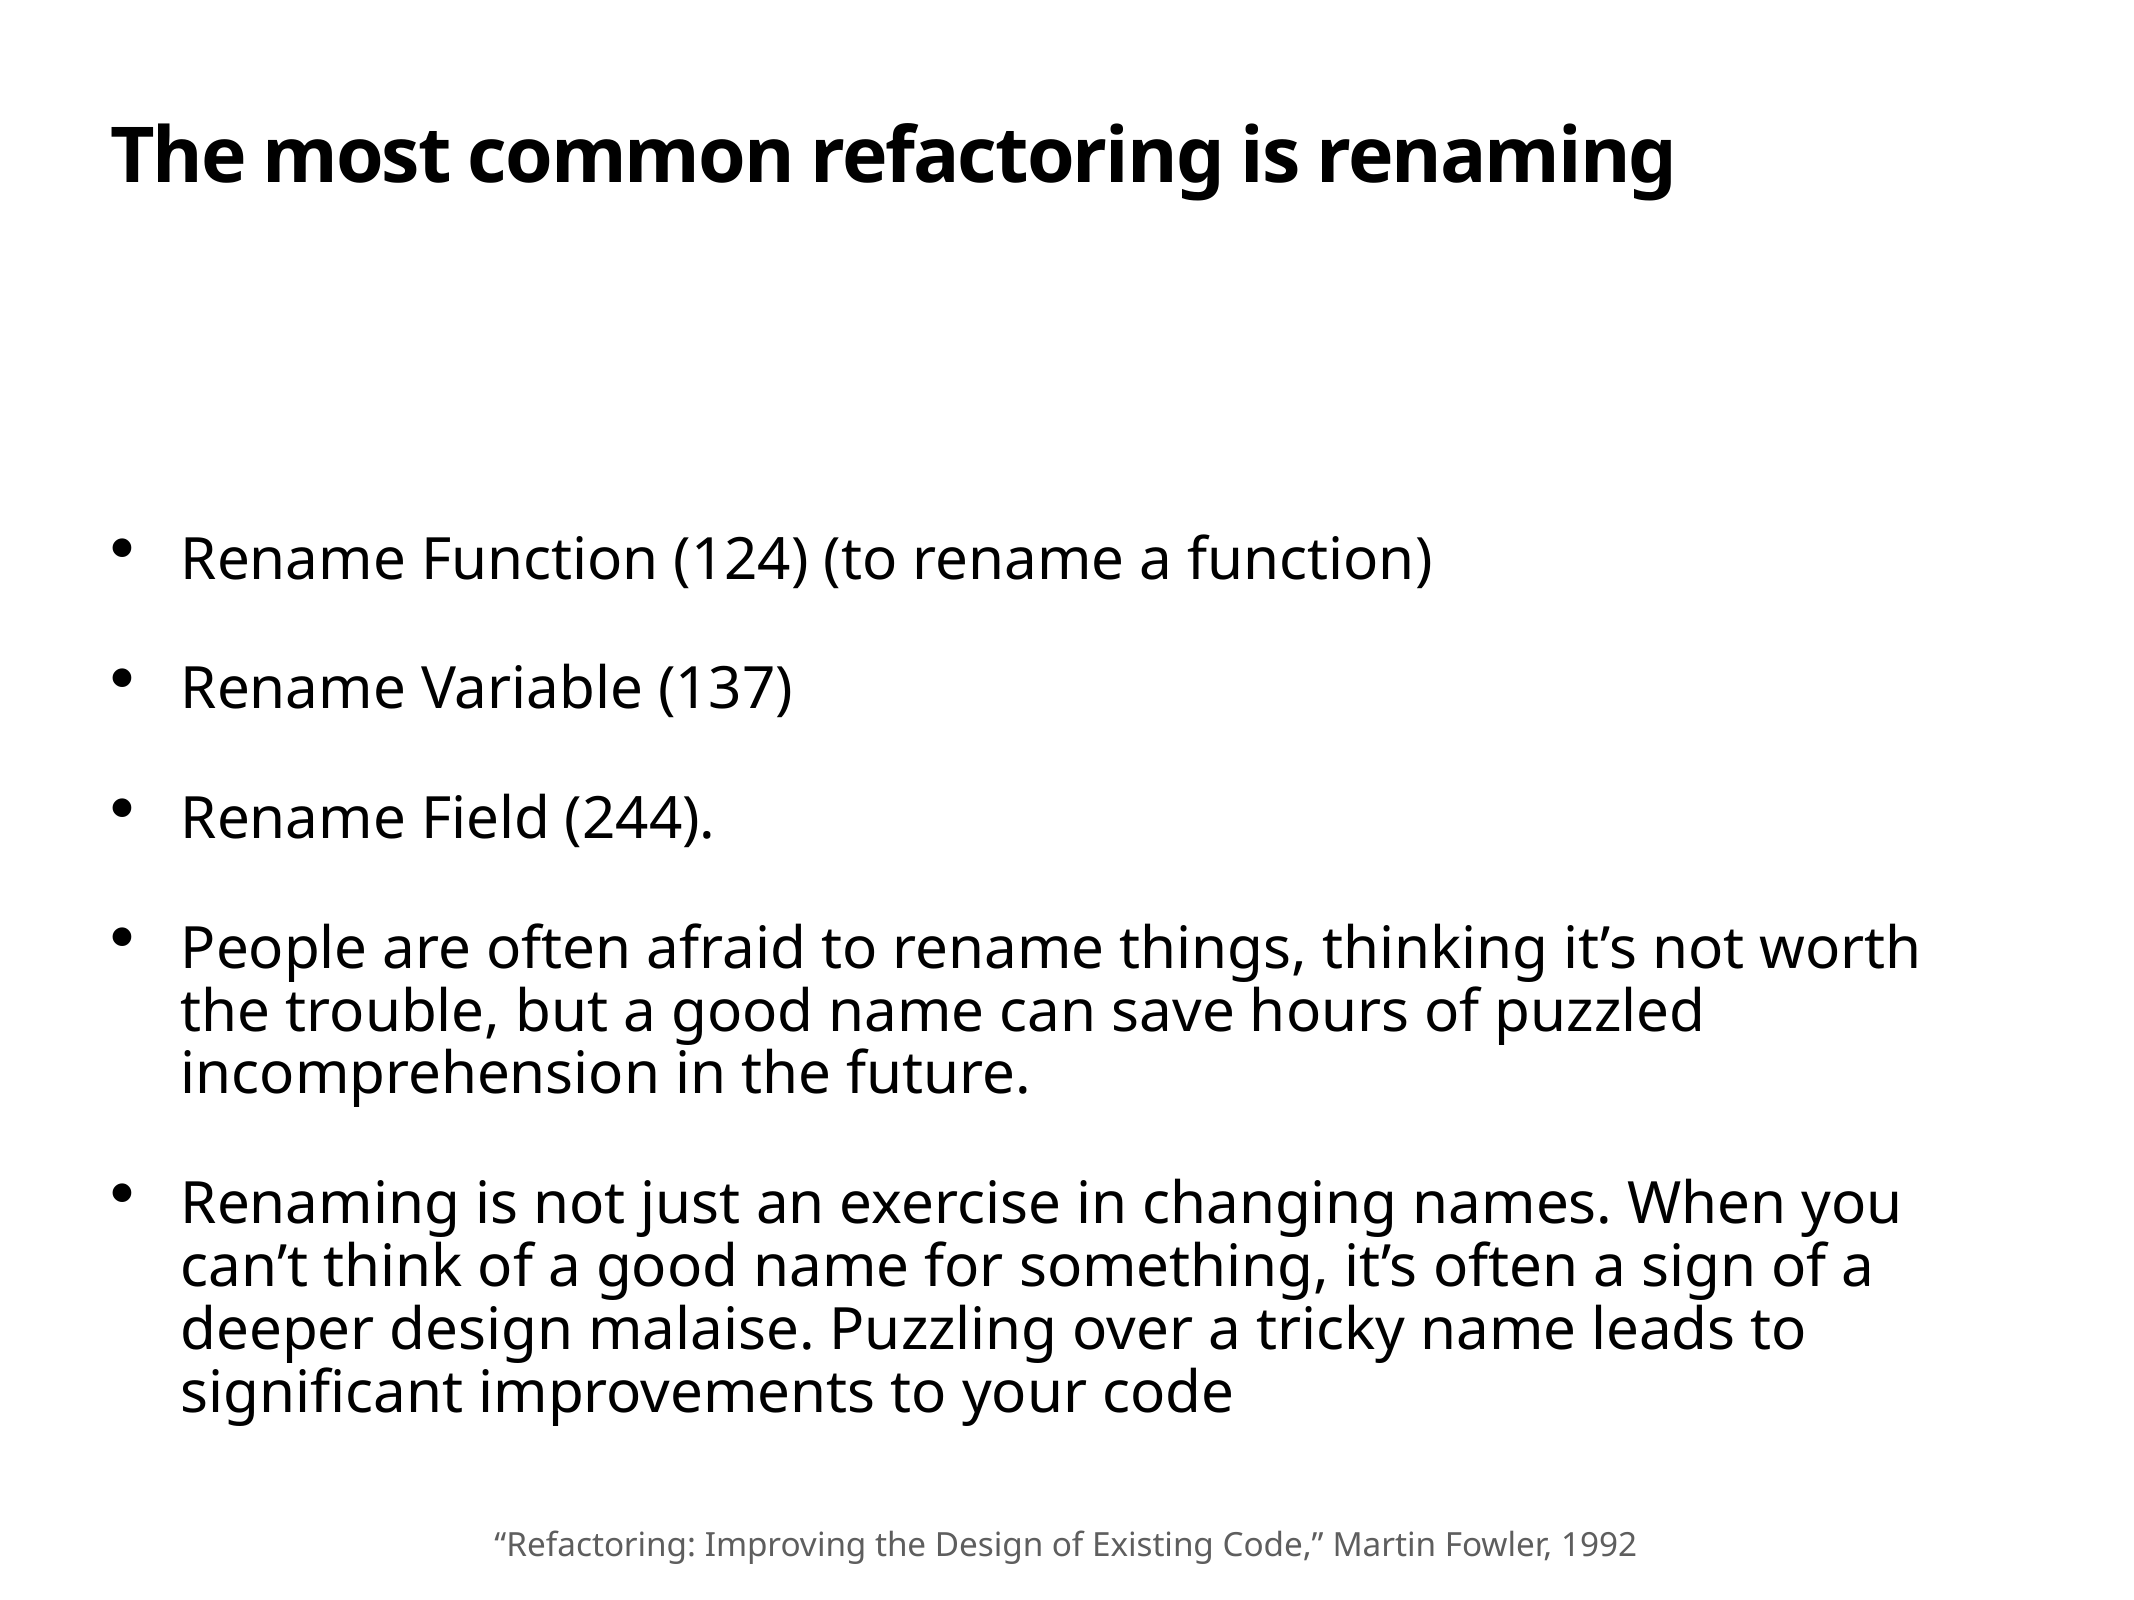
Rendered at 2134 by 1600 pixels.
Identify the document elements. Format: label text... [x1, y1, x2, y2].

text_box “Refactoring: Improving the Design of Existing Code,” Martin Fowler, 1992 [489, 1518, 1644, 1568]
list Rename Function (124) (to rename a function) Rename Variable (137) Rename Field (244). People are often afraid to rename things, thinking it’s not worth the trouble, but a good name can save hours of puzzled incomprehension in the future. Renaming is not just an exercise in changing names. When you can’t think of a good name for something, it’s often a sign of a deeper design malaise. Puzzling over a tricky name leads to significant improvements to your code [105, 524, 2028, 1247]
title The most common refactoring is renaming [105, 118, 2028, 245]
